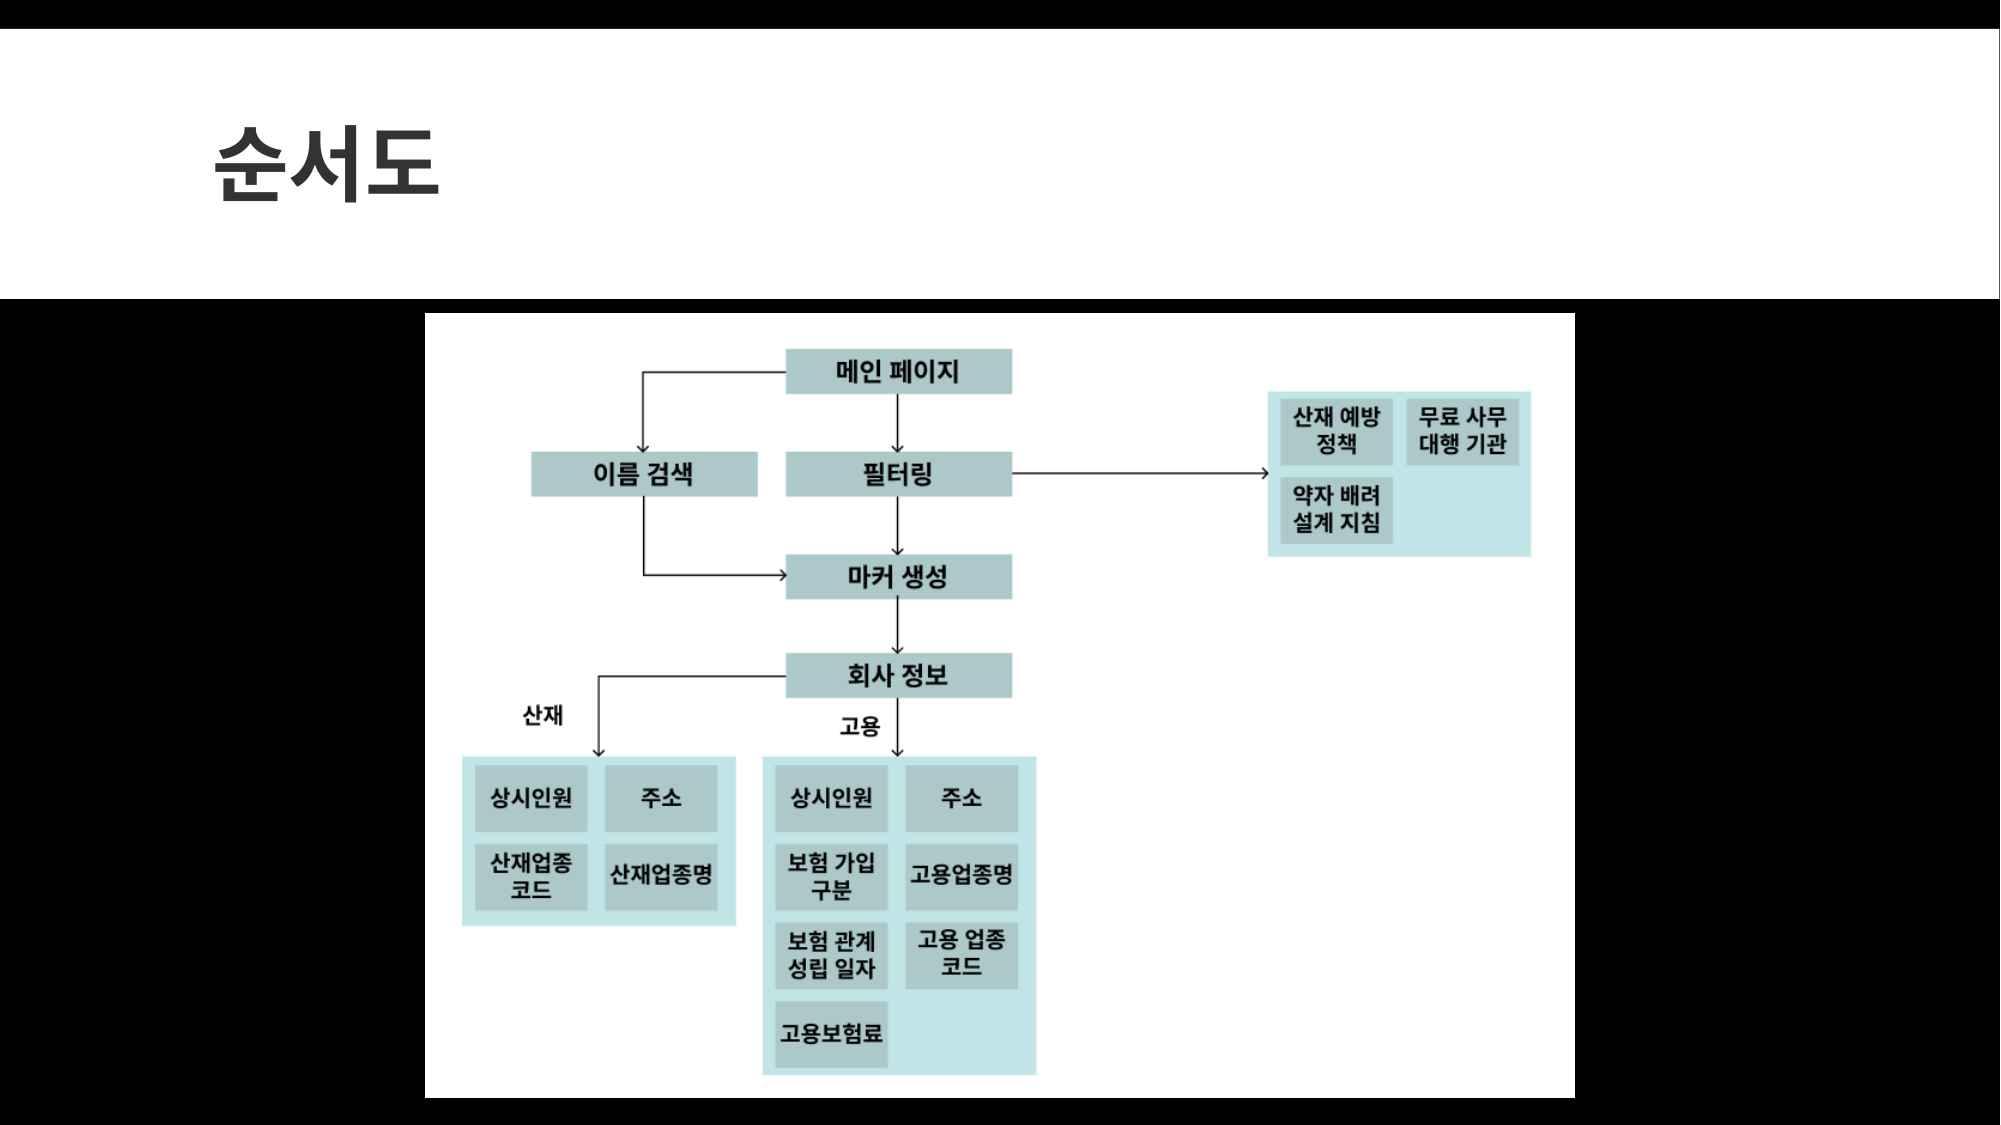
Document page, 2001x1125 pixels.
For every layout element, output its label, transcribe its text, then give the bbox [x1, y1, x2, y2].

picture [424, 312, 1575, 1098]
title 순서도 [197, 46, 1803, 295]
